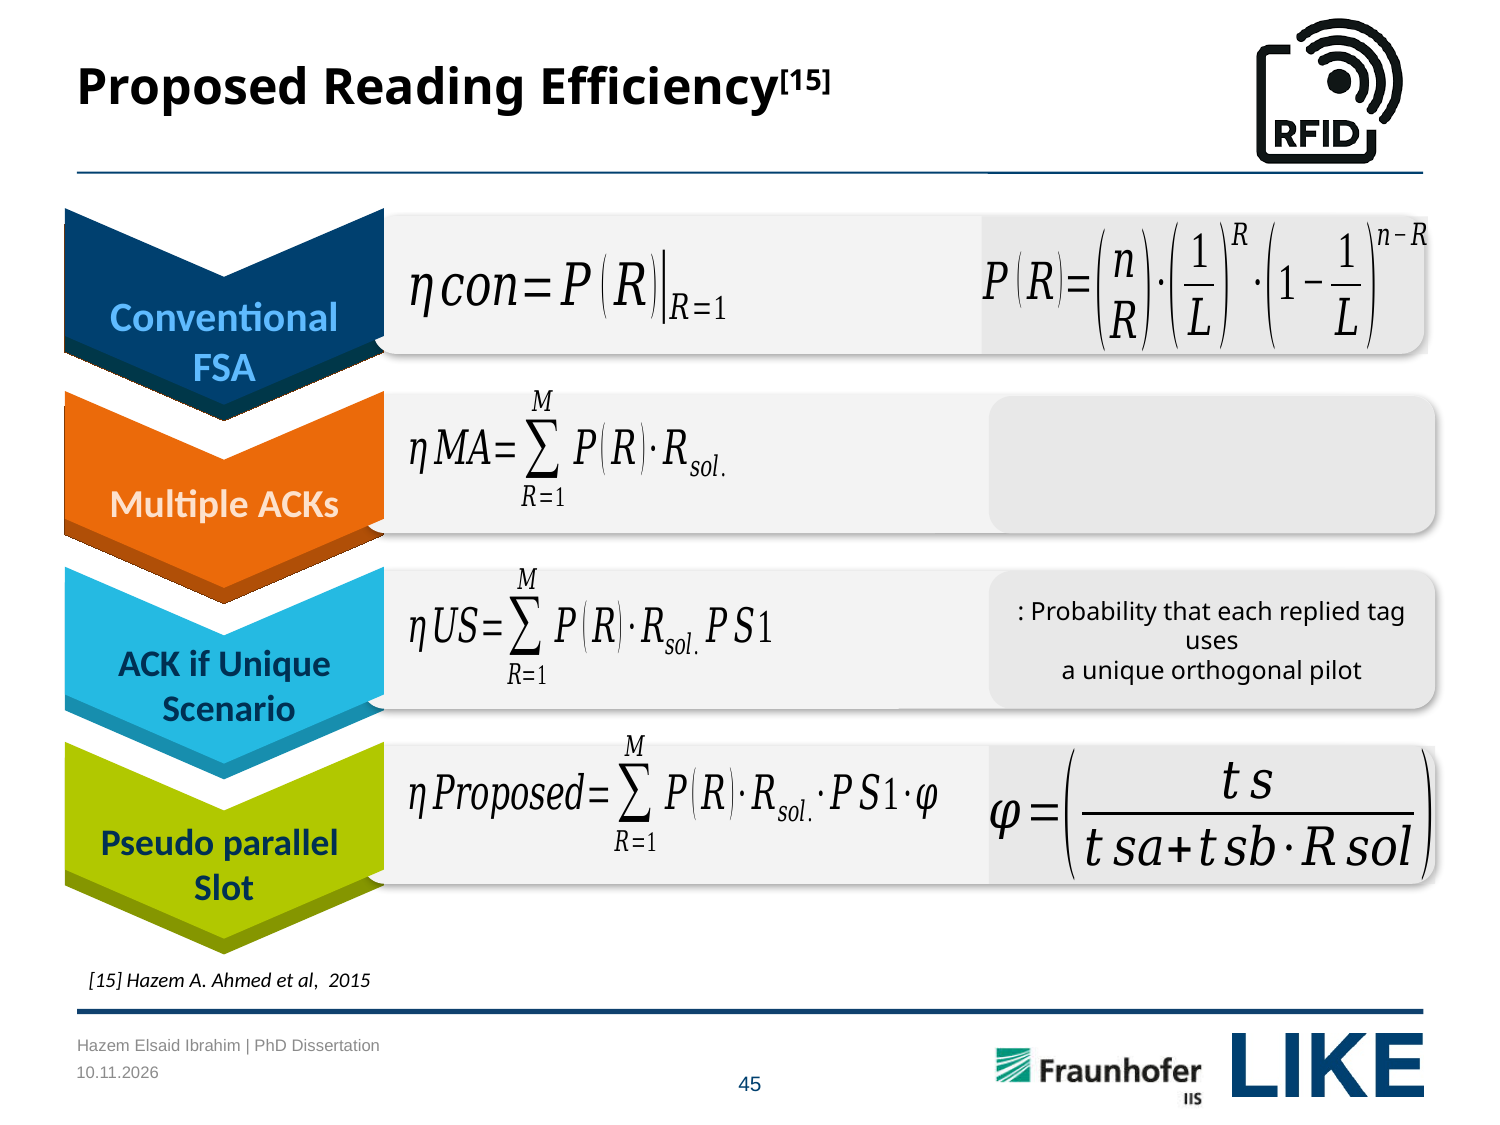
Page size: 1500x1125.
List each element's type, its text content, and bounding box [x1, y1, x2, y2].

picture [986, 1020, 1210, 1116]
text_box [64, 562, 1436, 728]
picture [1232, 1033, 1424, 1097]
text_box [15] Hazem A. Ahmed et al, 2015 [73, 962, 396, 999]
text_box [64, 384, 1436, 561]
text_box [64, 207, 1429, 383]
picture [1234, 16, 1424, 166]
footer Hazem Elsaid Ibrahim | PhD Dissertation [77, 1035, 552, 1056]
title Proposed Reading Efficiency[15] [76, 54, 1229, 116]
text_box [64, 728, 1436, 955]
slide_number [76, 1062, 427, 1083]
